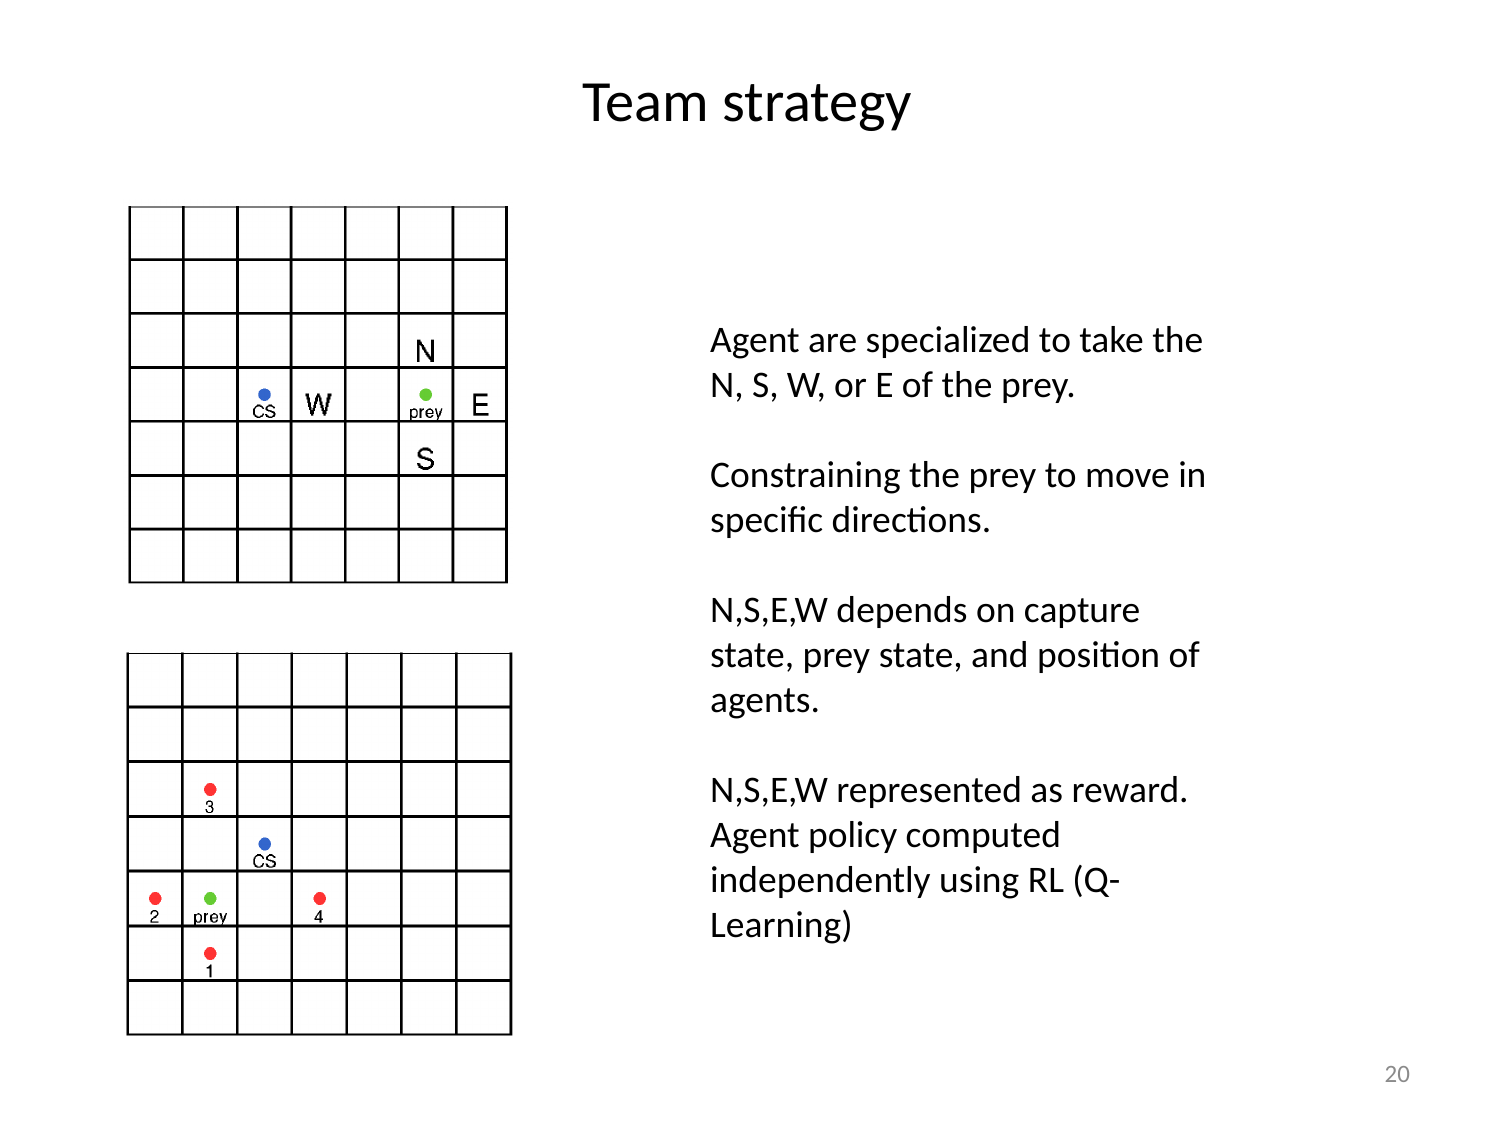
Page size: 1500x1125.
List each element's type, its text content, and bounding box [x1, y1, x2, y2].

picture [123, 199, 513, 588]
text_box Team strategy [221, 55, 1274, 141]
slide_number 20 [1074, 1042, 1425, 1103]
text_box Agent are specialized to take the N, S, W, or E of the prey. Constraining the prey to move in specific directions. N,S,E,W depends on capture state, prey state, and position of agents. N,S,E,W represented as reward. Agent policy computed independently using RL (Q-Learning) [695, 307, 1242, 953]
picture [123, 649, 513, 1039]
